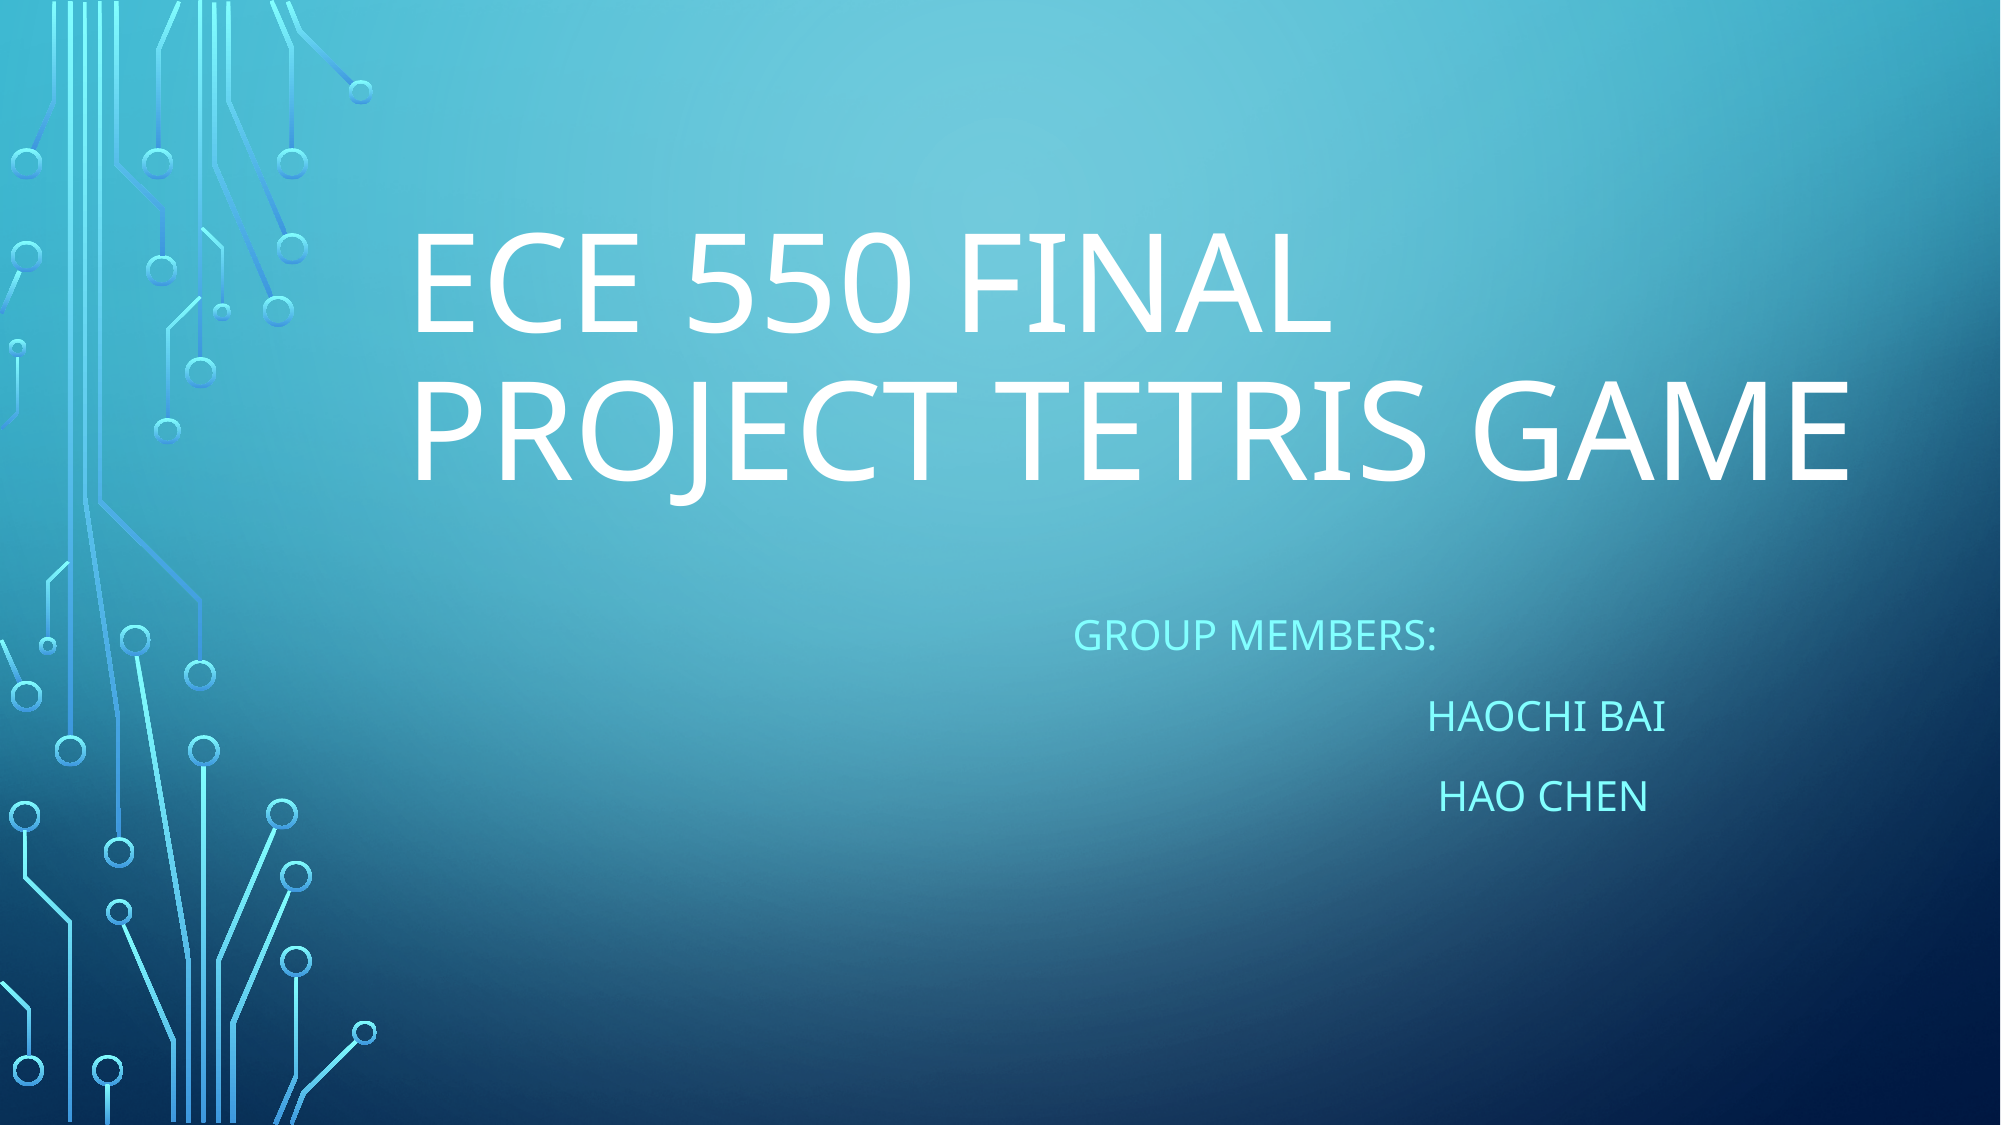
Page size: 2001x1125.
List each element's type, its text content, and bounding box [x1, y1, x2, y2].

title ECE 550 Final project Tetris Game [390, 70, 1891, 519]
subtitle Group Members: HAOCHI BAI Hao Chen [307, 590, 1750, 863]
